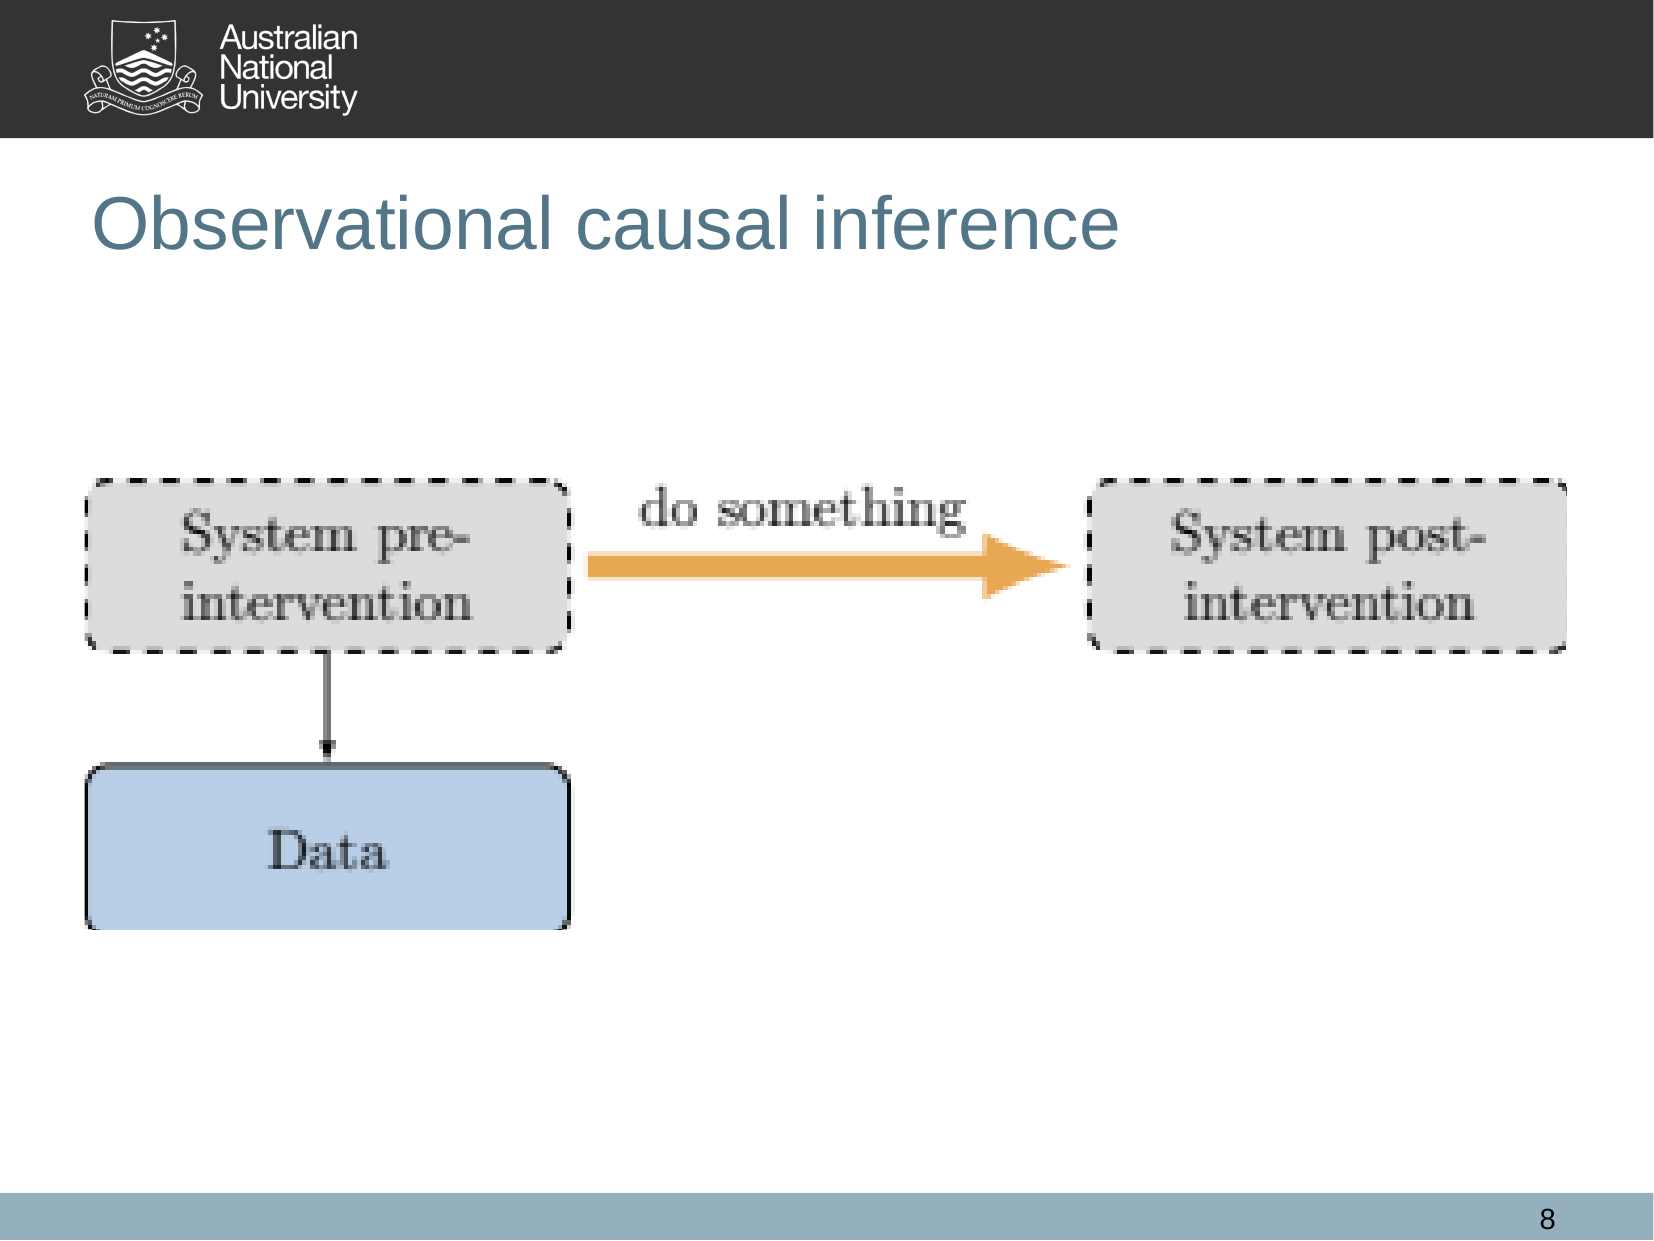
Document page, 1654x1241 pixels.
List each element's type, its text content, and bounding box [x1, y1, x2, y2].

text_box [84, 138, 1573, 345]
picture [84, 466, 1568, 930]
text_box 8 [1464, 1192, 1571, 1232]
picture [84, 20, 358, 116]
text_box Observational causal inference [76, 125, 1427, 313]
